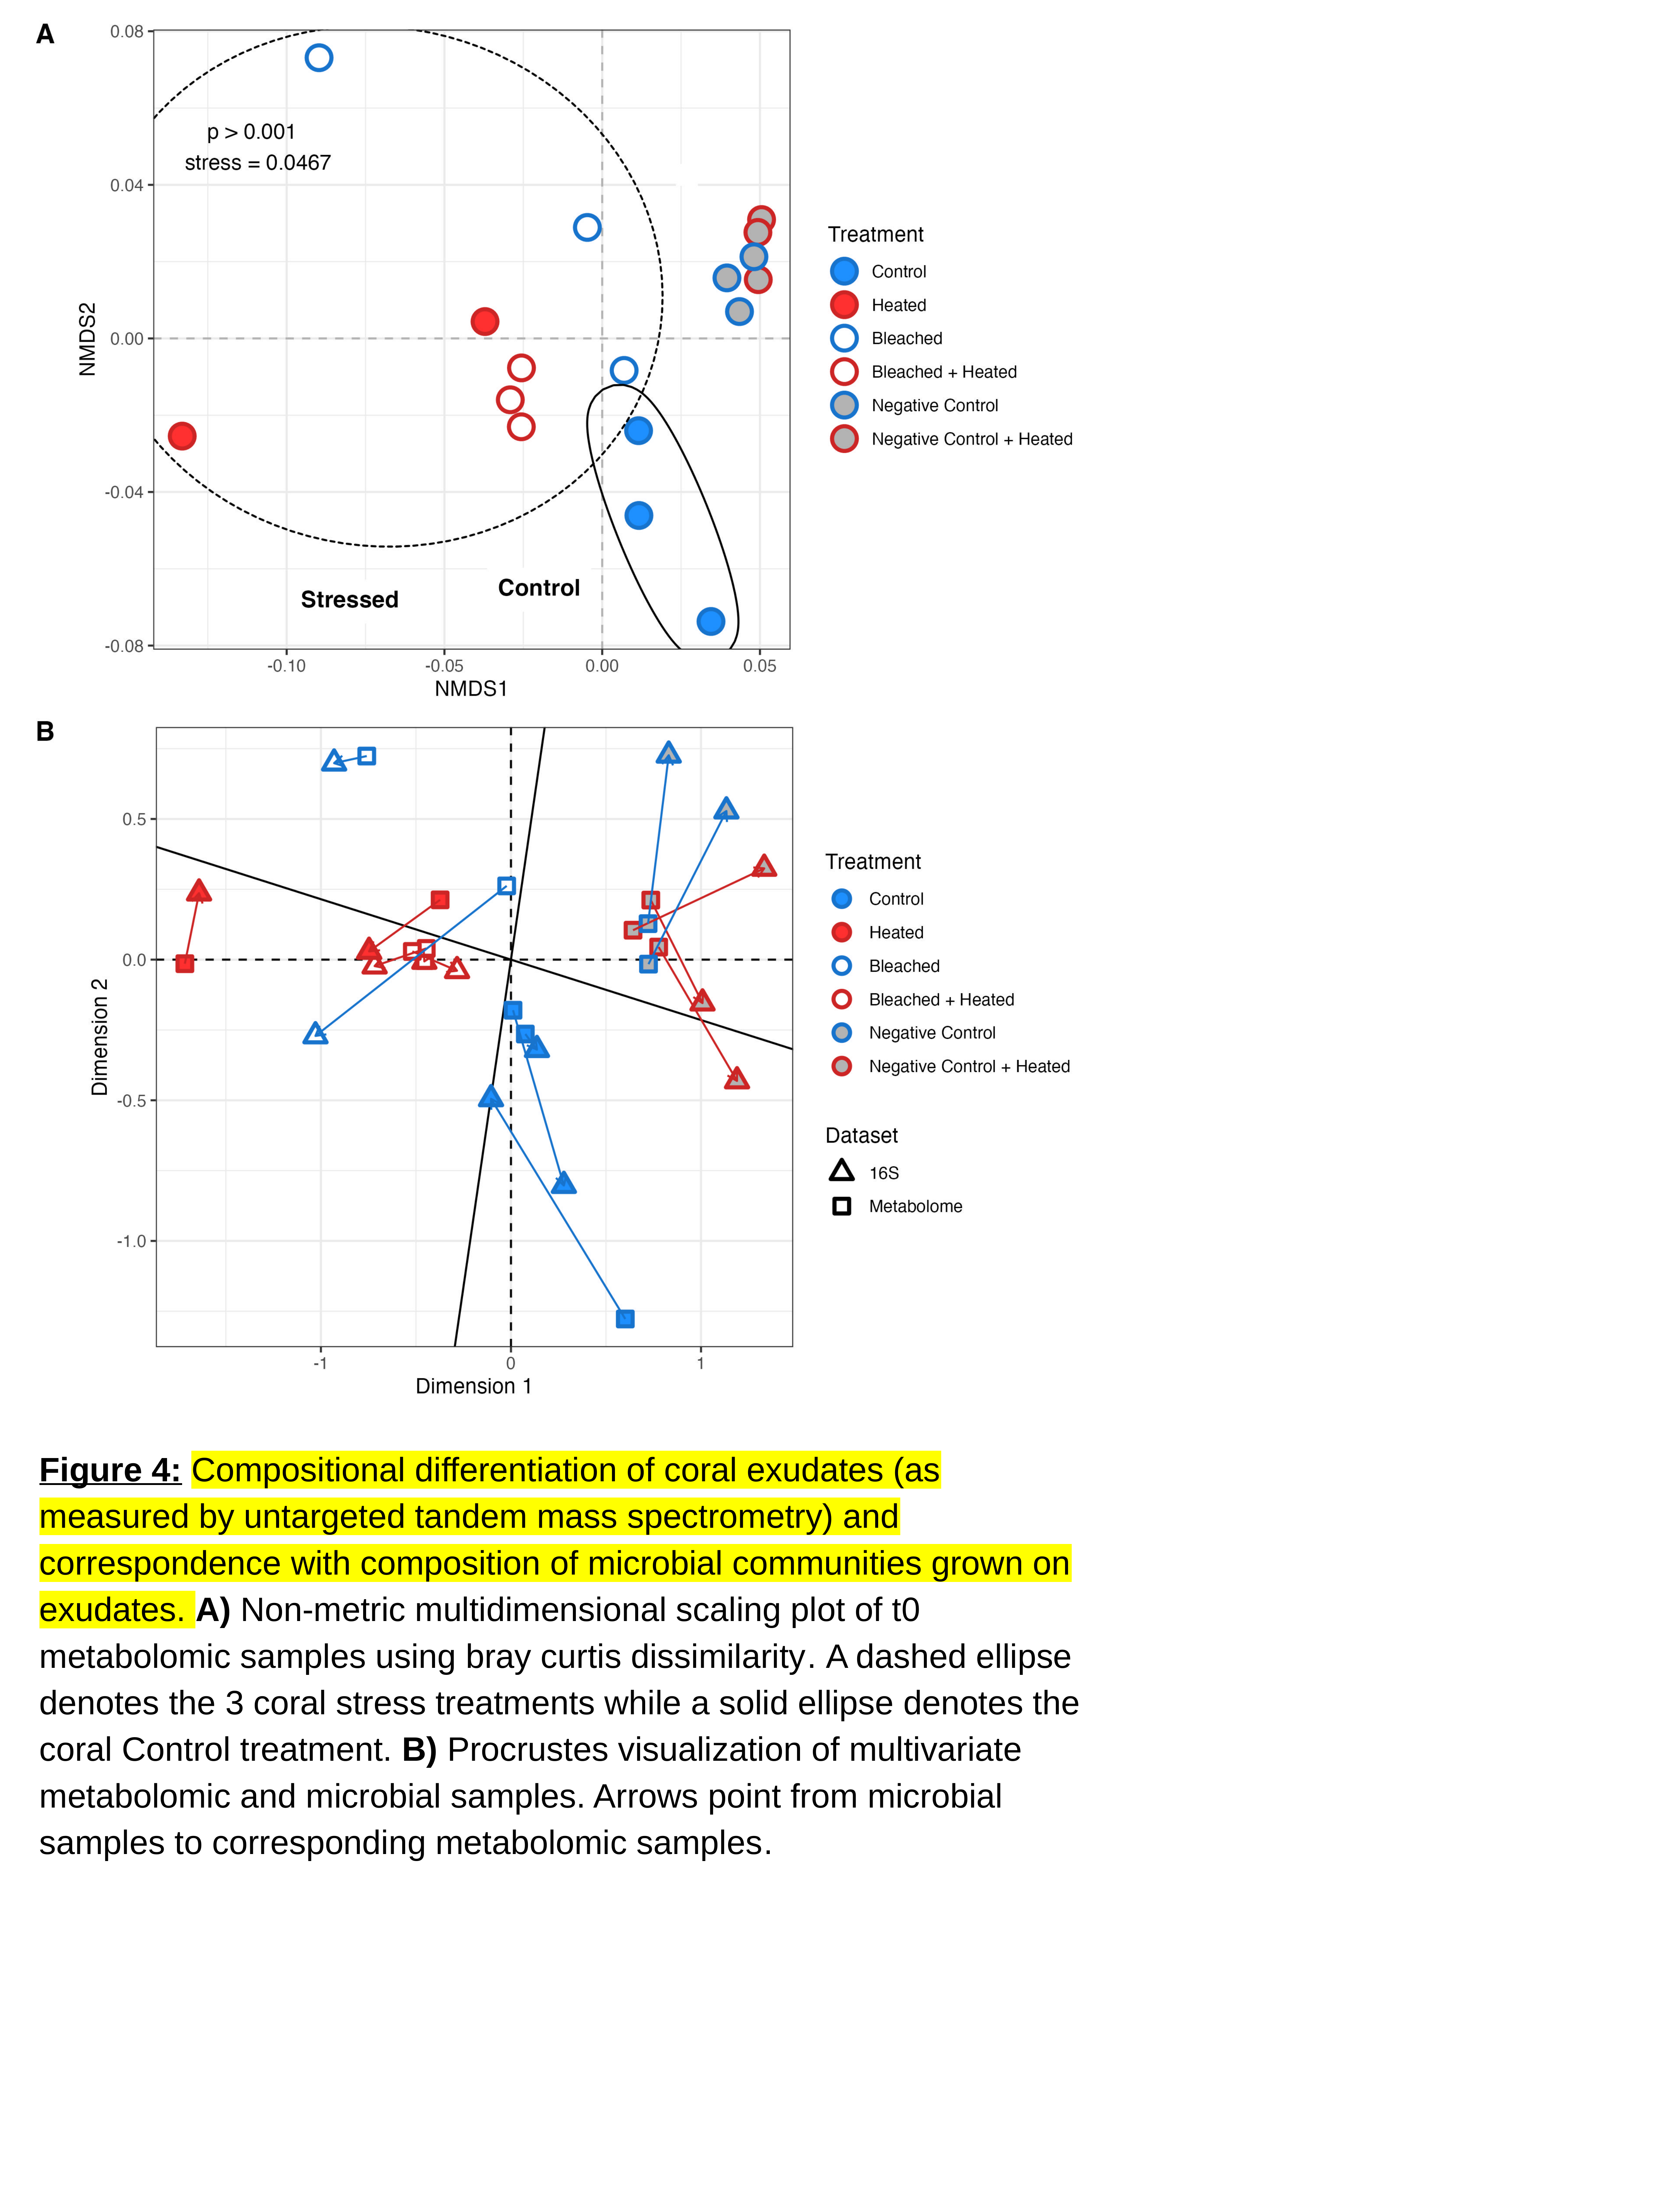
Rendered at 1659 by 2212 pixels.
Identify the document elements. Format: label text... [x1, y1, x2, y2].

picture [26, 14, 1142, 1409]
text_box Figure 4: Compositional differentiation of coral exudates (as measured by untargeted tandem mass spectrometry) and correspondence with composition of microbial communities grown on exudates. A) Non-metric multidimensional scaling plot of t0 metabolomic samples using bray curtis dissimilarity. A dashed ellipse denotes the 3 coral stress treatments while a solid ellipse denotes the coral Control treatment. B) Procrustes visualization of multivariate metabolomic and microbial samples. Arrows point from microbial samples to corresponding metabolomic samples. [0, 1402, 1135, 1900]
